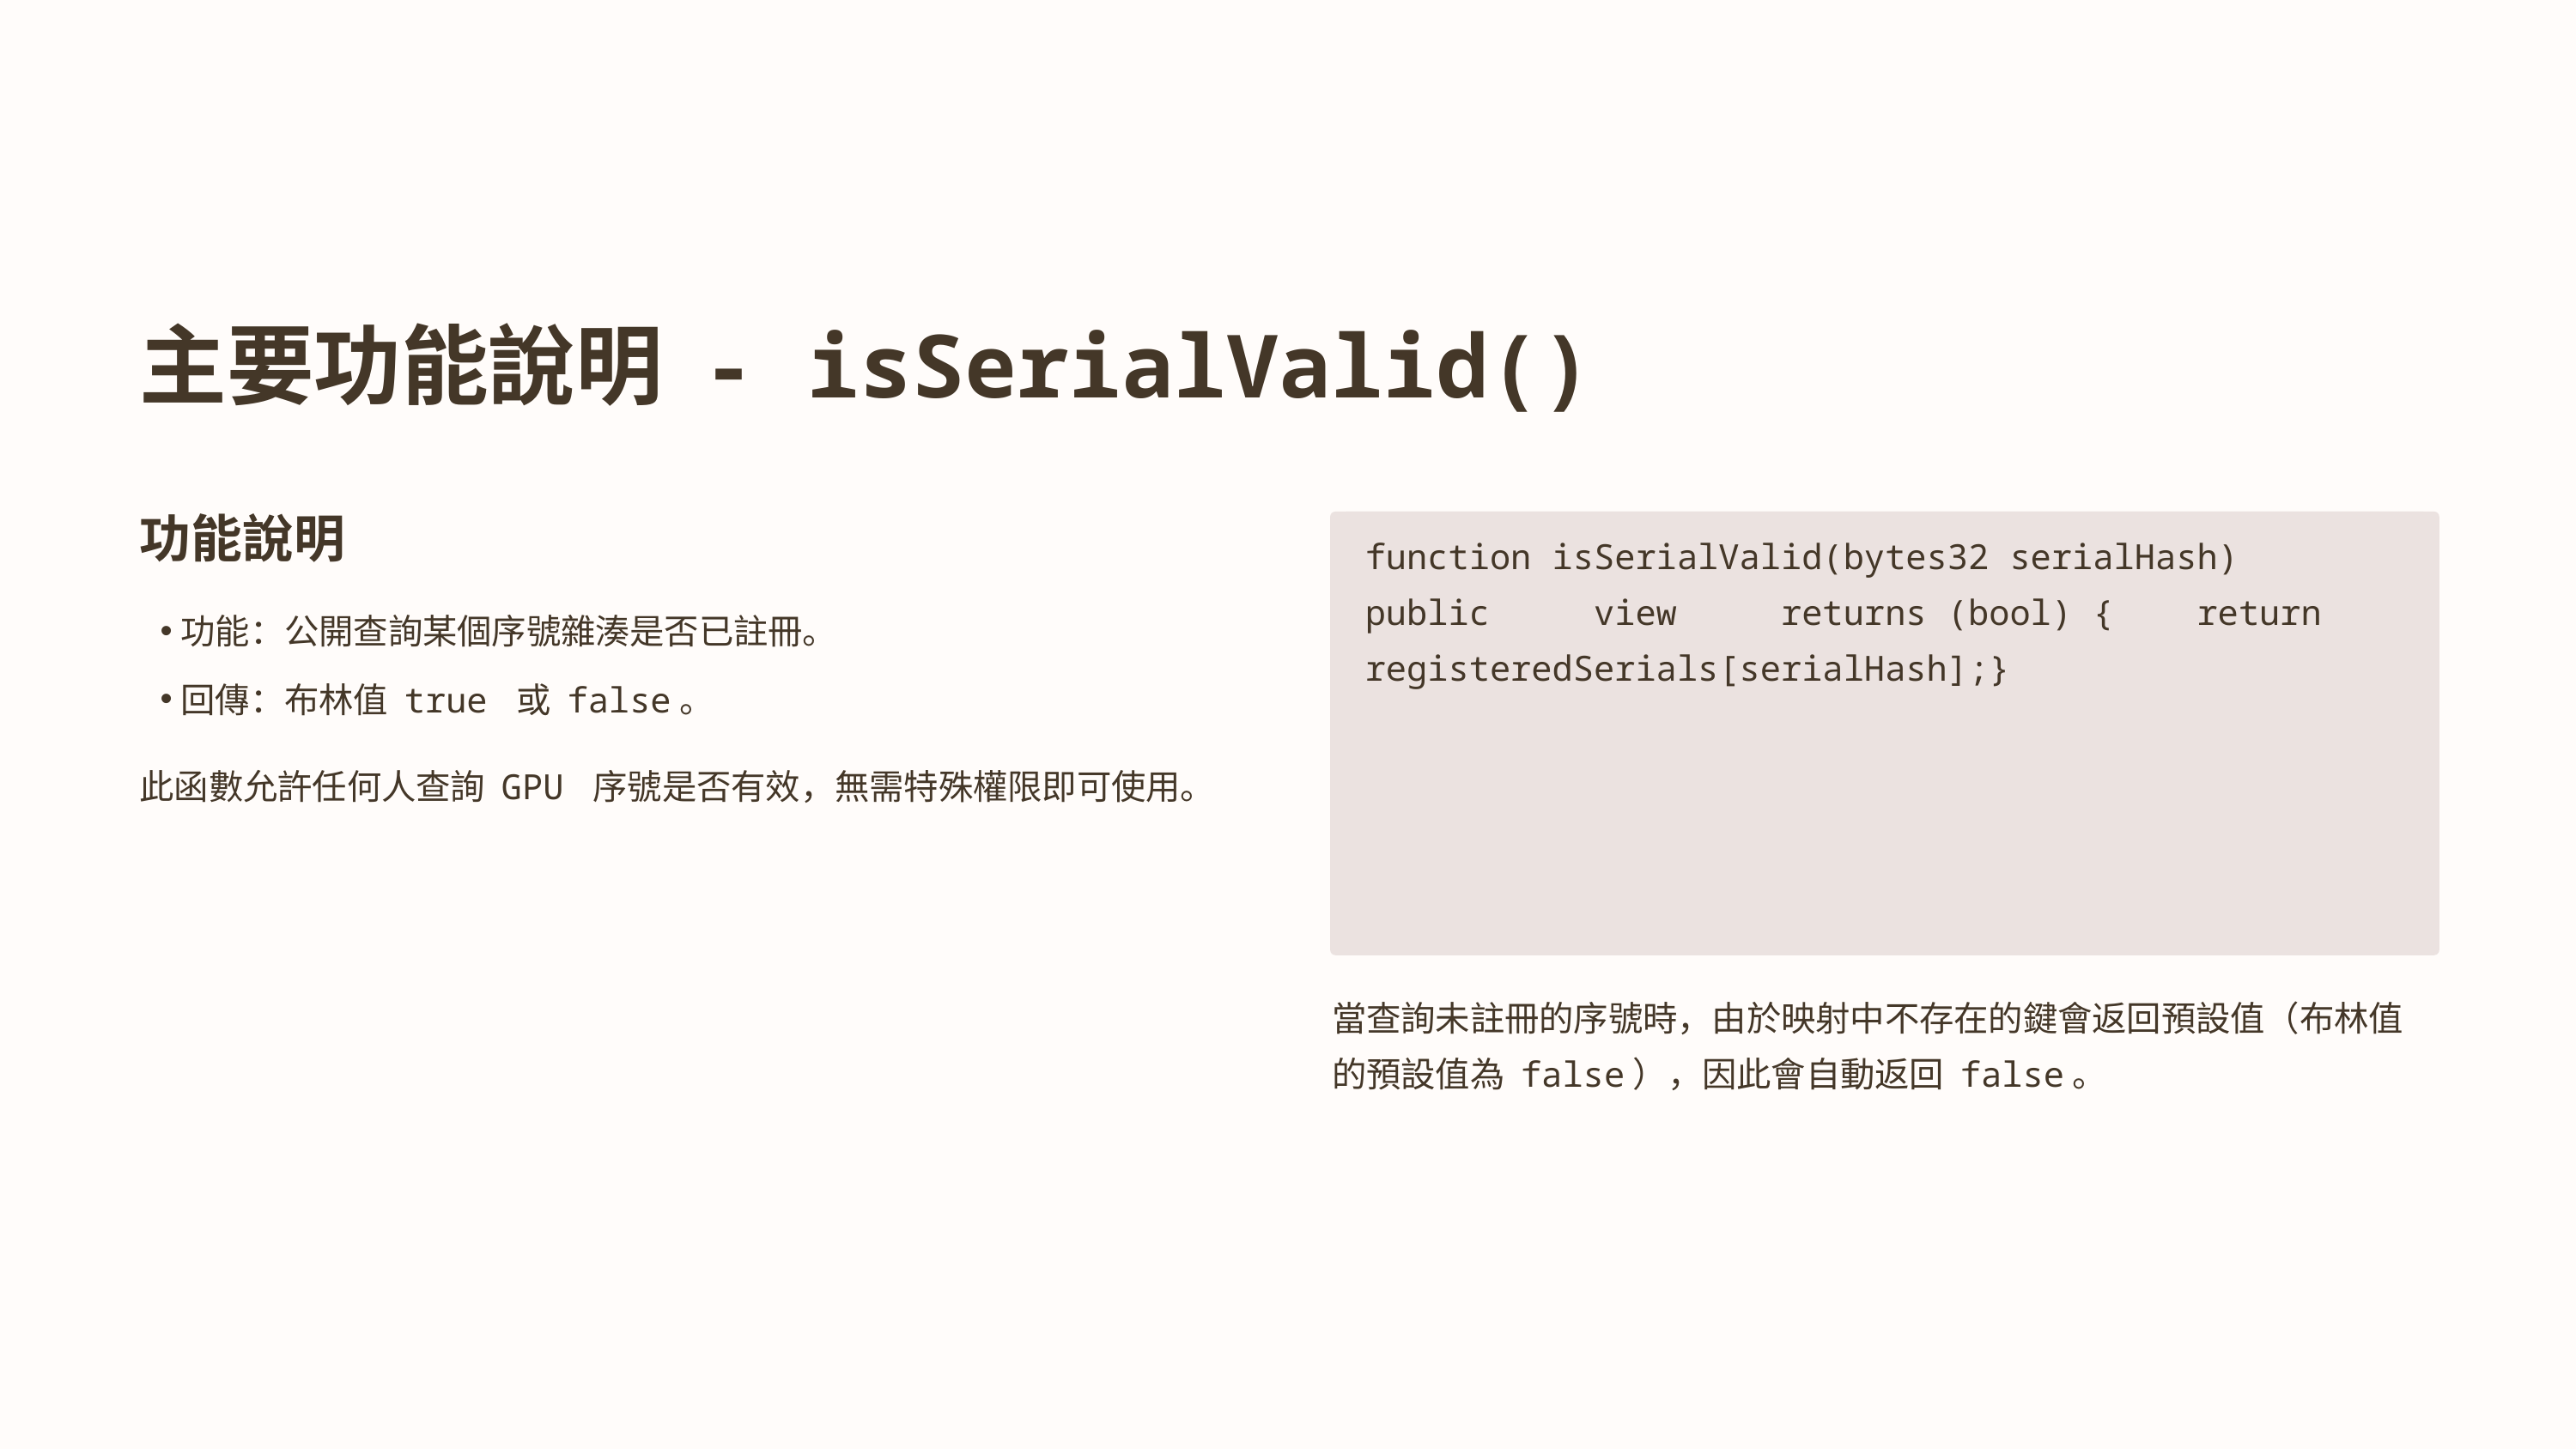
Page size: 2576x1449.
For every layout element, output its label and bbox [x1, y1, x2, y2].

text_box [1329, 511, 2439, 955]
text_box [0, 0, 2576, 1449]
